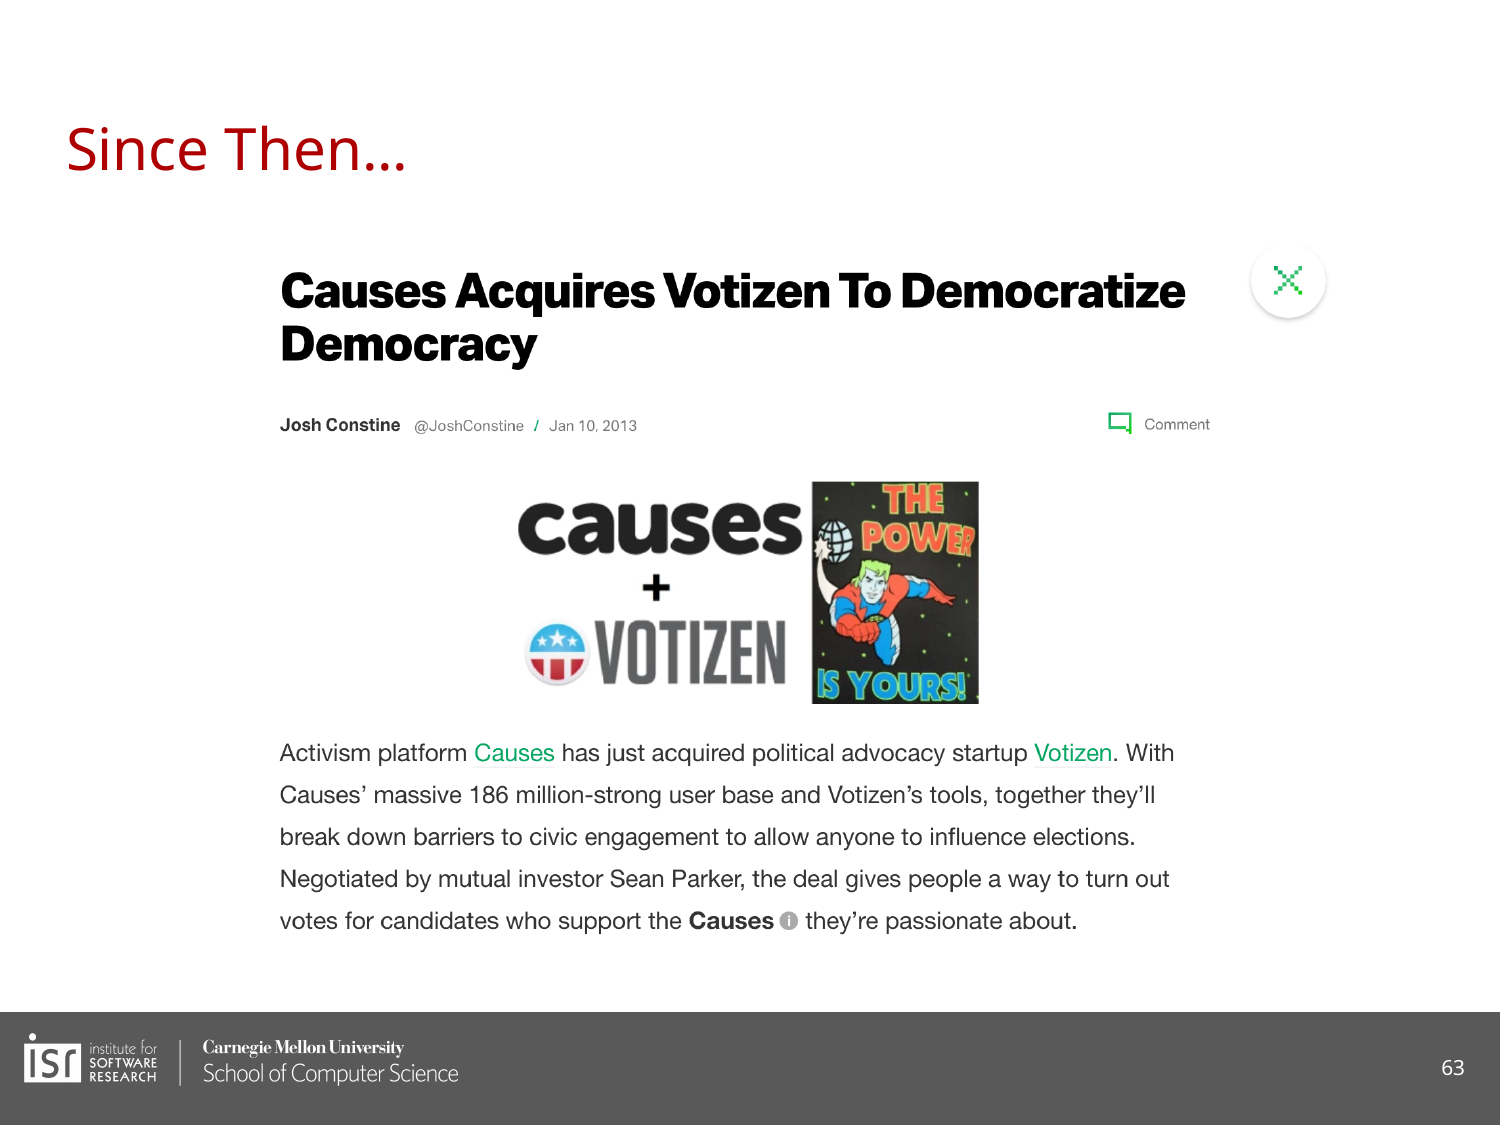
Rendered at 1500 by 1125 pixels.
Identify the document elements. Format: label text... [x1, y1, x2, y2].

slide_number ‹#› [1389, 1025, 1480, 1112]
title Since Then... [51, 97, 1449, 223]
picture [24, 1033, 458, 1086]
picture [251, 245, 1345, 953]
